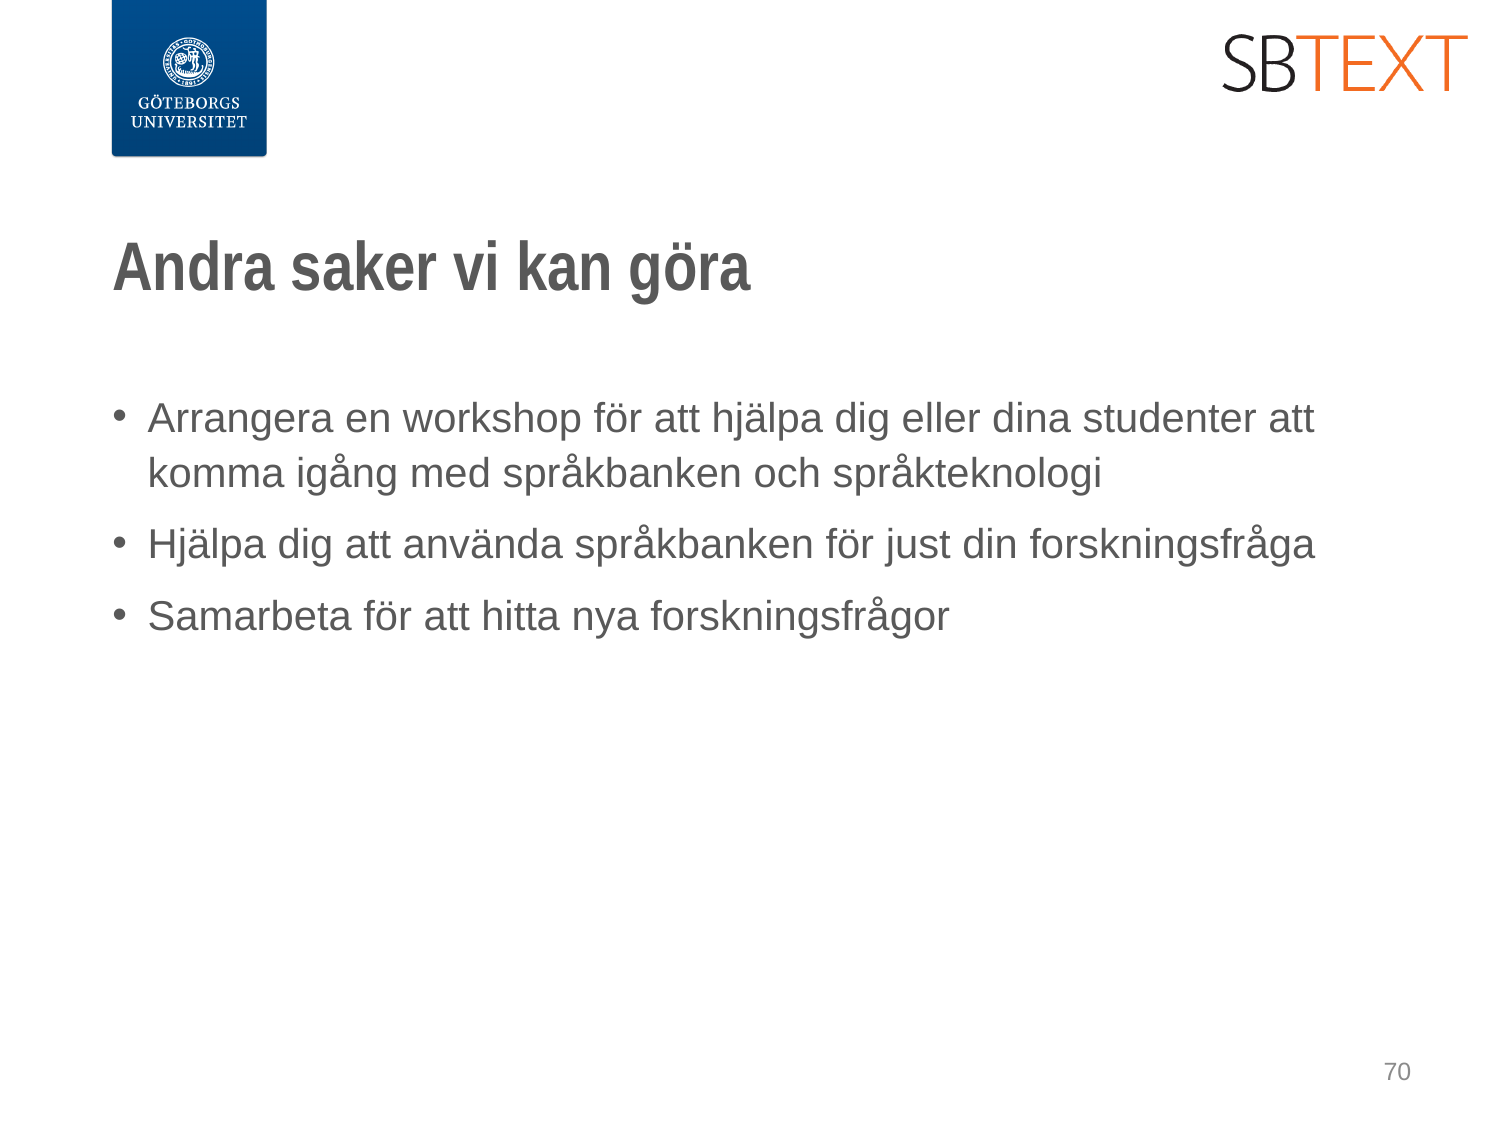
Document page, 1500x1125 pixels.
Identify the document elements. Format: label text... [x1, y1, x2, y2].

slide_number 70 [1316, 1051, 1412, 1091]
title Andra saker vi kan göra [112, 231, 1412, 362]
picture [1205, 19, 1476, 110]
picture [110, 0, 268, 159]
list Arrangera en workshop för att hjälpa dig eller dina studenter att komma igång med språkbanken och språkteknologi Hjälpa dig att använda språkbanken för just din forskningsfråga Samarbeta för att hitta nya forskningsfrågor [112, 385, 1341, 1012]
